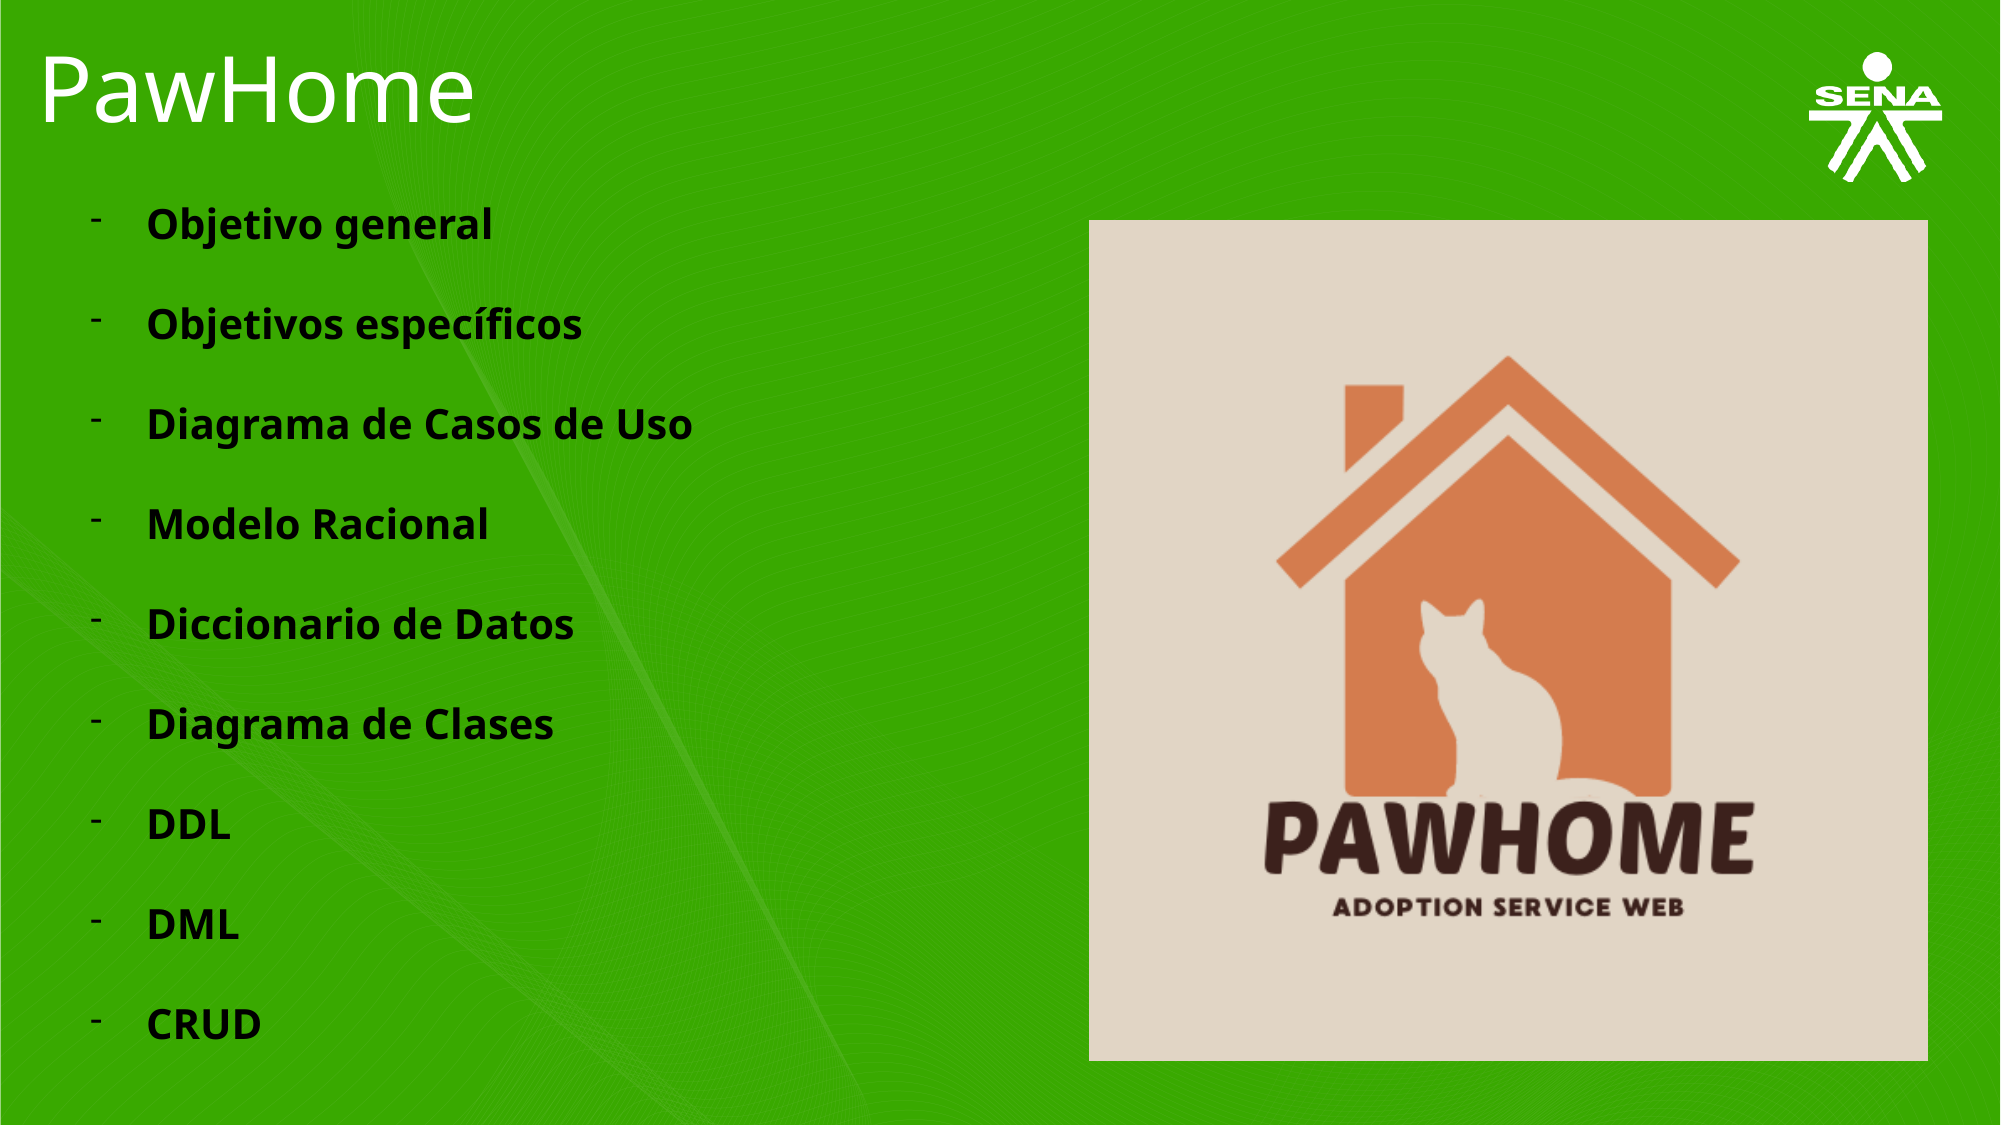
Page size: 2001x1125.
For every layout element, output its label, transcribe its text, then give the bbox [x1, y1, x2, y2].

text_box Objetivo general ​ Objetivos específicos ​ Diagrama de Casos de Uso​ Modelo Racional​ Diccionario de Datos​ Diagrama de Clases ​ DDL​ DML CRUD [74, 189, 821, 1056]
picture [0, 0, 2001, 1125]
text_box PawHome [22, 35, 1748, 158]
